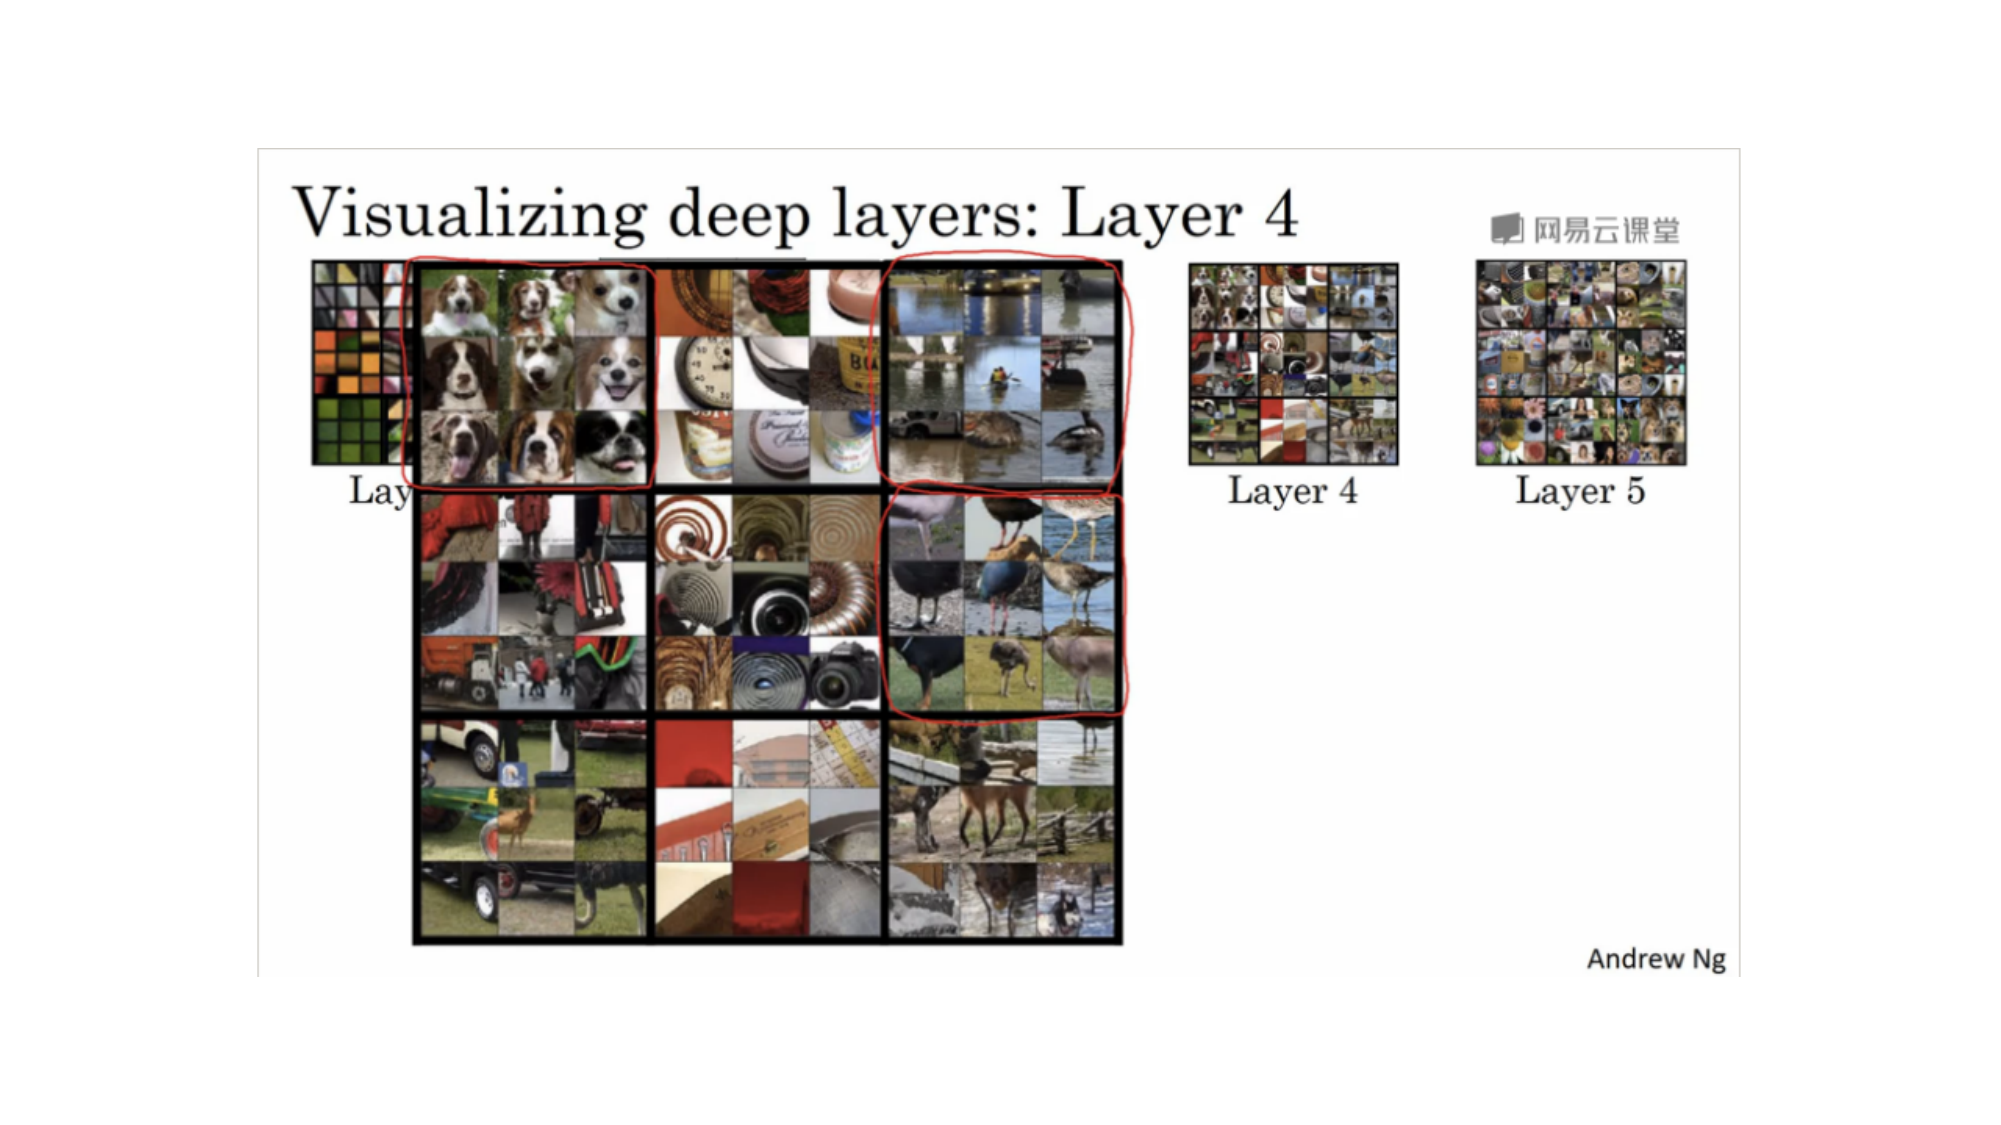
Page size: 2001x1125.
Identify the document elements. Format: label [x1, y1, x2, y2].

picture [256, 148, 1744, 977]
